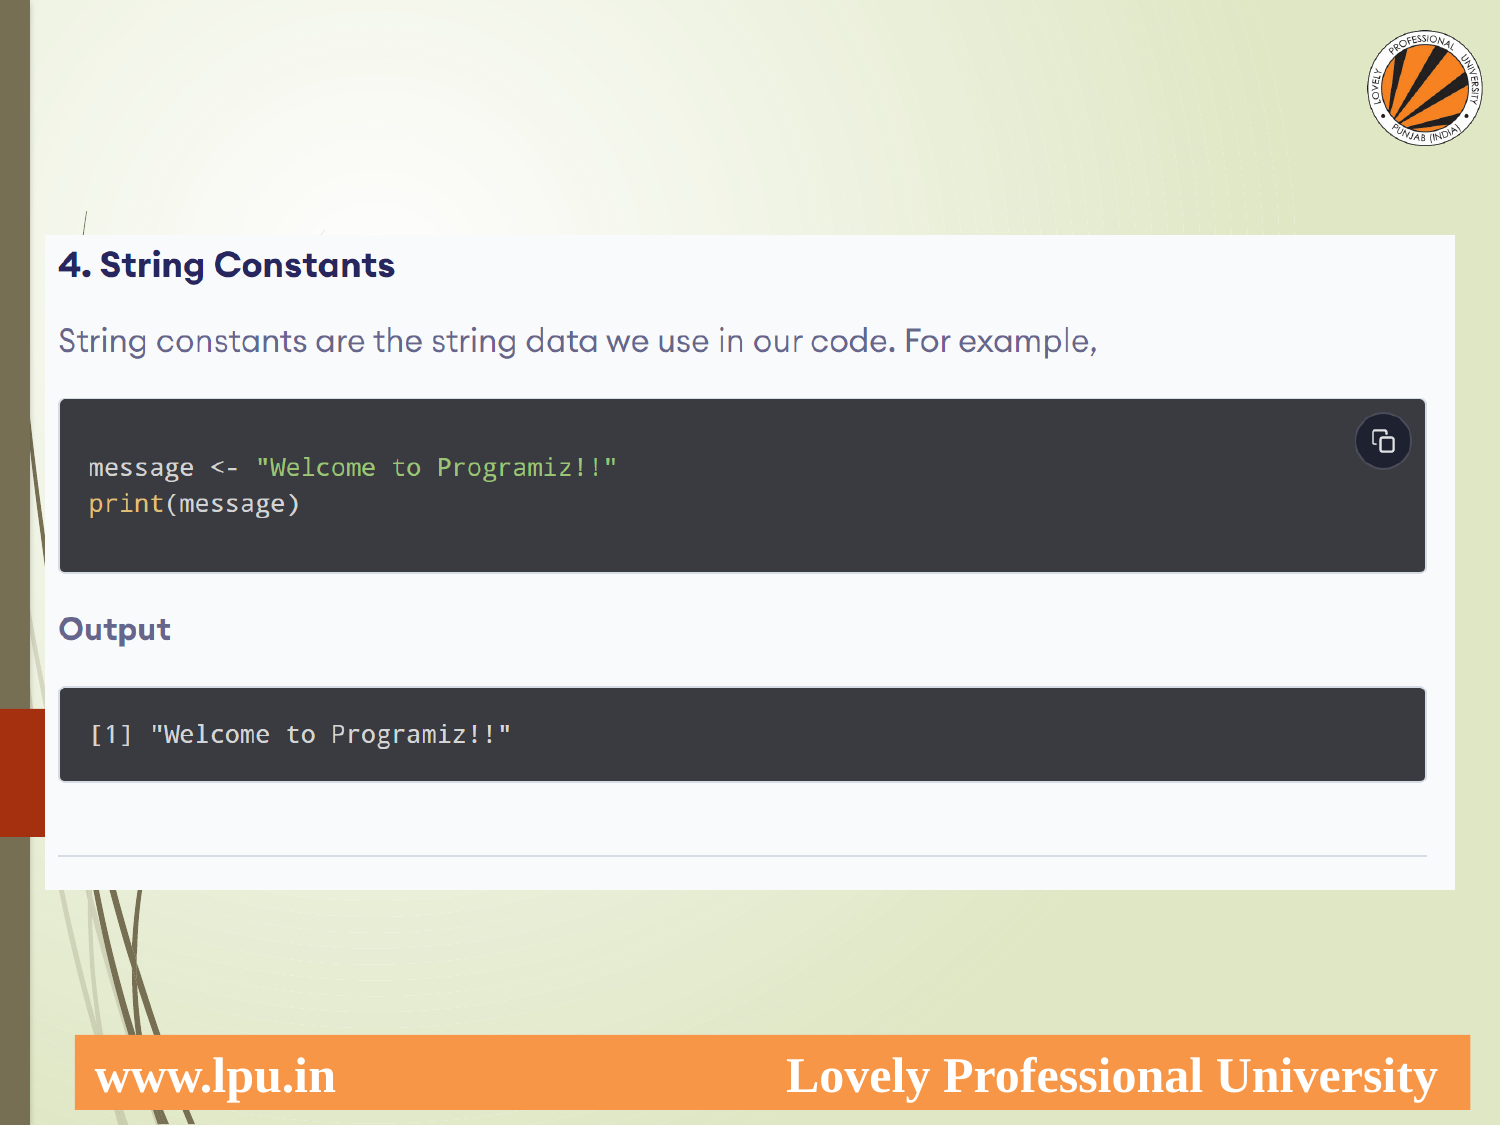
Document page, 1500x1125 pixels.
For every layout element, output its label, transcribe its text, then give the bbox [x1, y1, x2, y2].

picture [1366, 30, 1483, 147]
text_box www.lpu.in Lovely Professional University [74, 1034, 1471, 1110]
picture [45, 235, 1455, 890]
